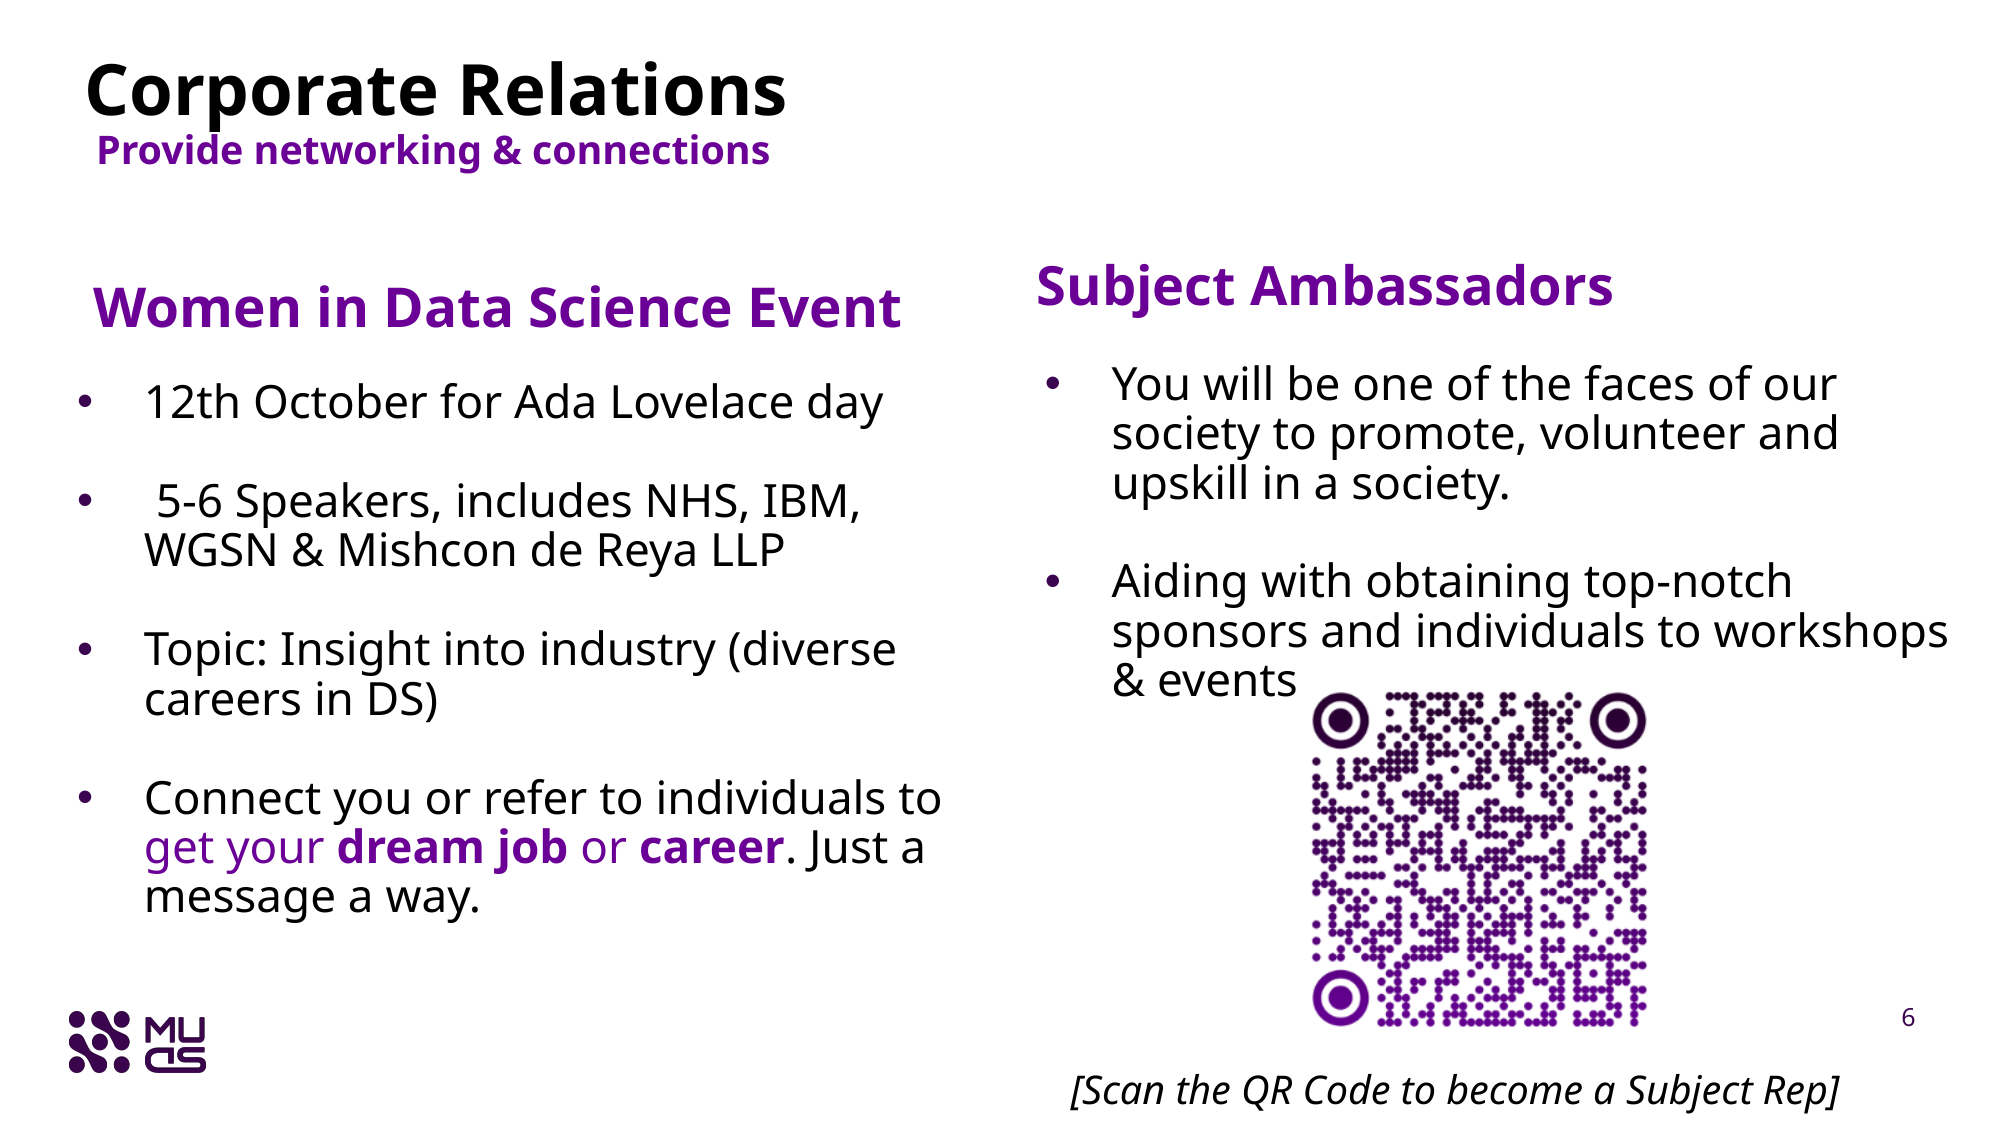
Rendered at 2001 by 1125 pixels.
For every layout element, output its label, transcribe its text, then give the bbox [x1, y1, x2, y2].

slide_number 6 [1862, 988, 1931, 1049]
text_box [Scan the QR Code to become a Subject Rep] [1055, 1043, 1899, 1125]
picture [69, 1011, 206, 1073]
title Corporate Relations Provide networking & connections [69, 34, 830, 193]
list Subject Ambassadors You will be one of the faces of our society to promote, volunteer and upskill in a society. Aiding with obtaining top-notch sponsors and individuals to workshops & events [1021, 224, 1990, 960]
list Women in Data Science Event 12th October for Ada Lovelace day 5-6 Speakers, includes NHS, IBM, WGSN & Mishcon de Reya LLP Topic: Insight into industry (diverse careers in DS) Connect you or refer to individuals to get your dream job or career. Just a message a way. [53, 206, 979, 979]
picture [1296, 685, 1658, 1049]
